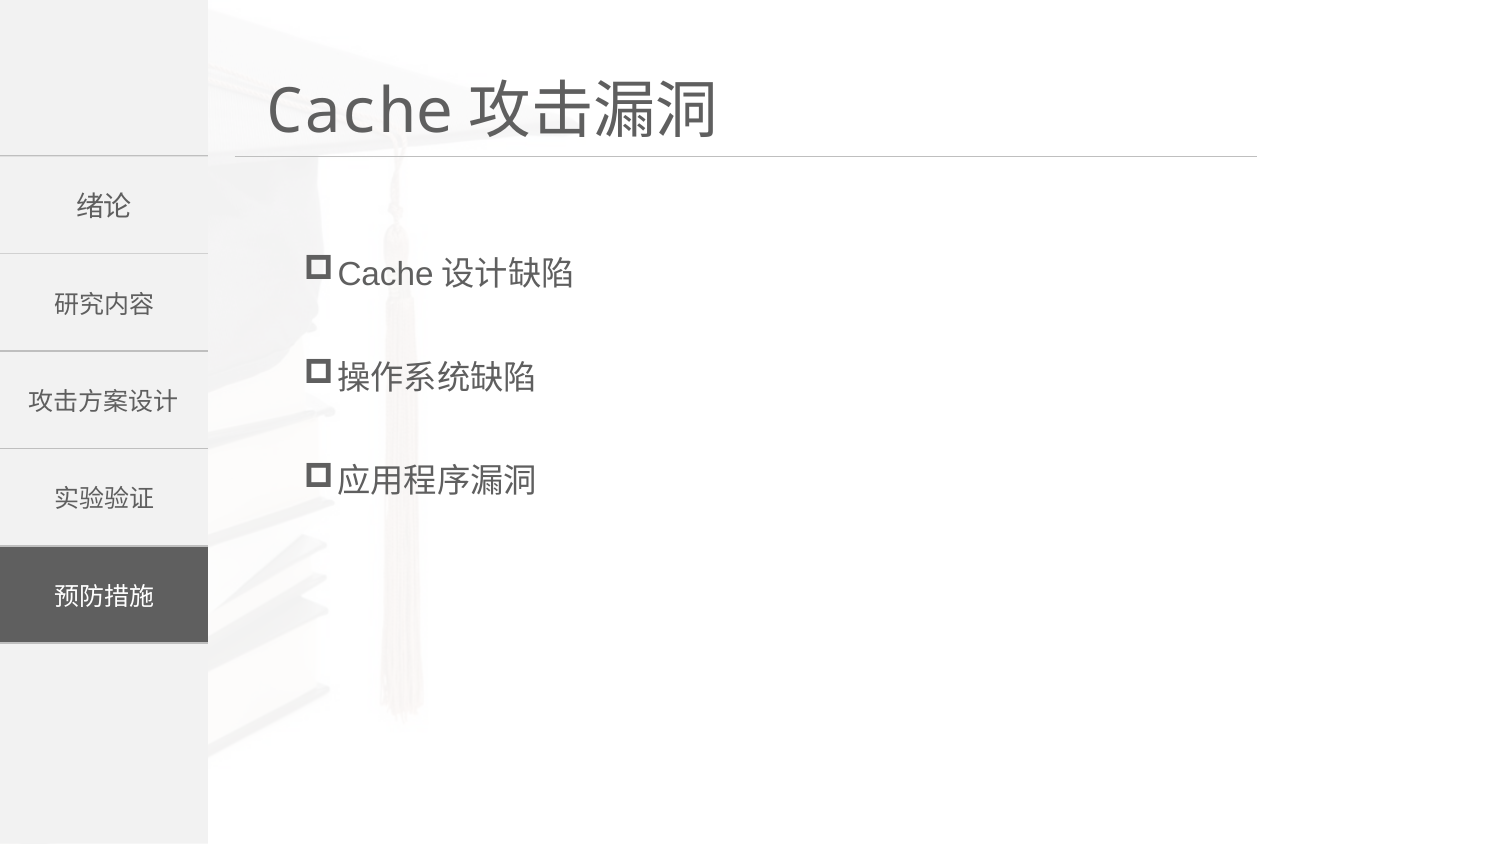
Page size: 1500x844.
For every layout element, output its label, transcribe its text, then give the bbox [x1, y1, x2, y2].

text_box Cache设计缺陷 操作系统缺陷 应用程序漏洞 [289, 232, 1143, 576]
